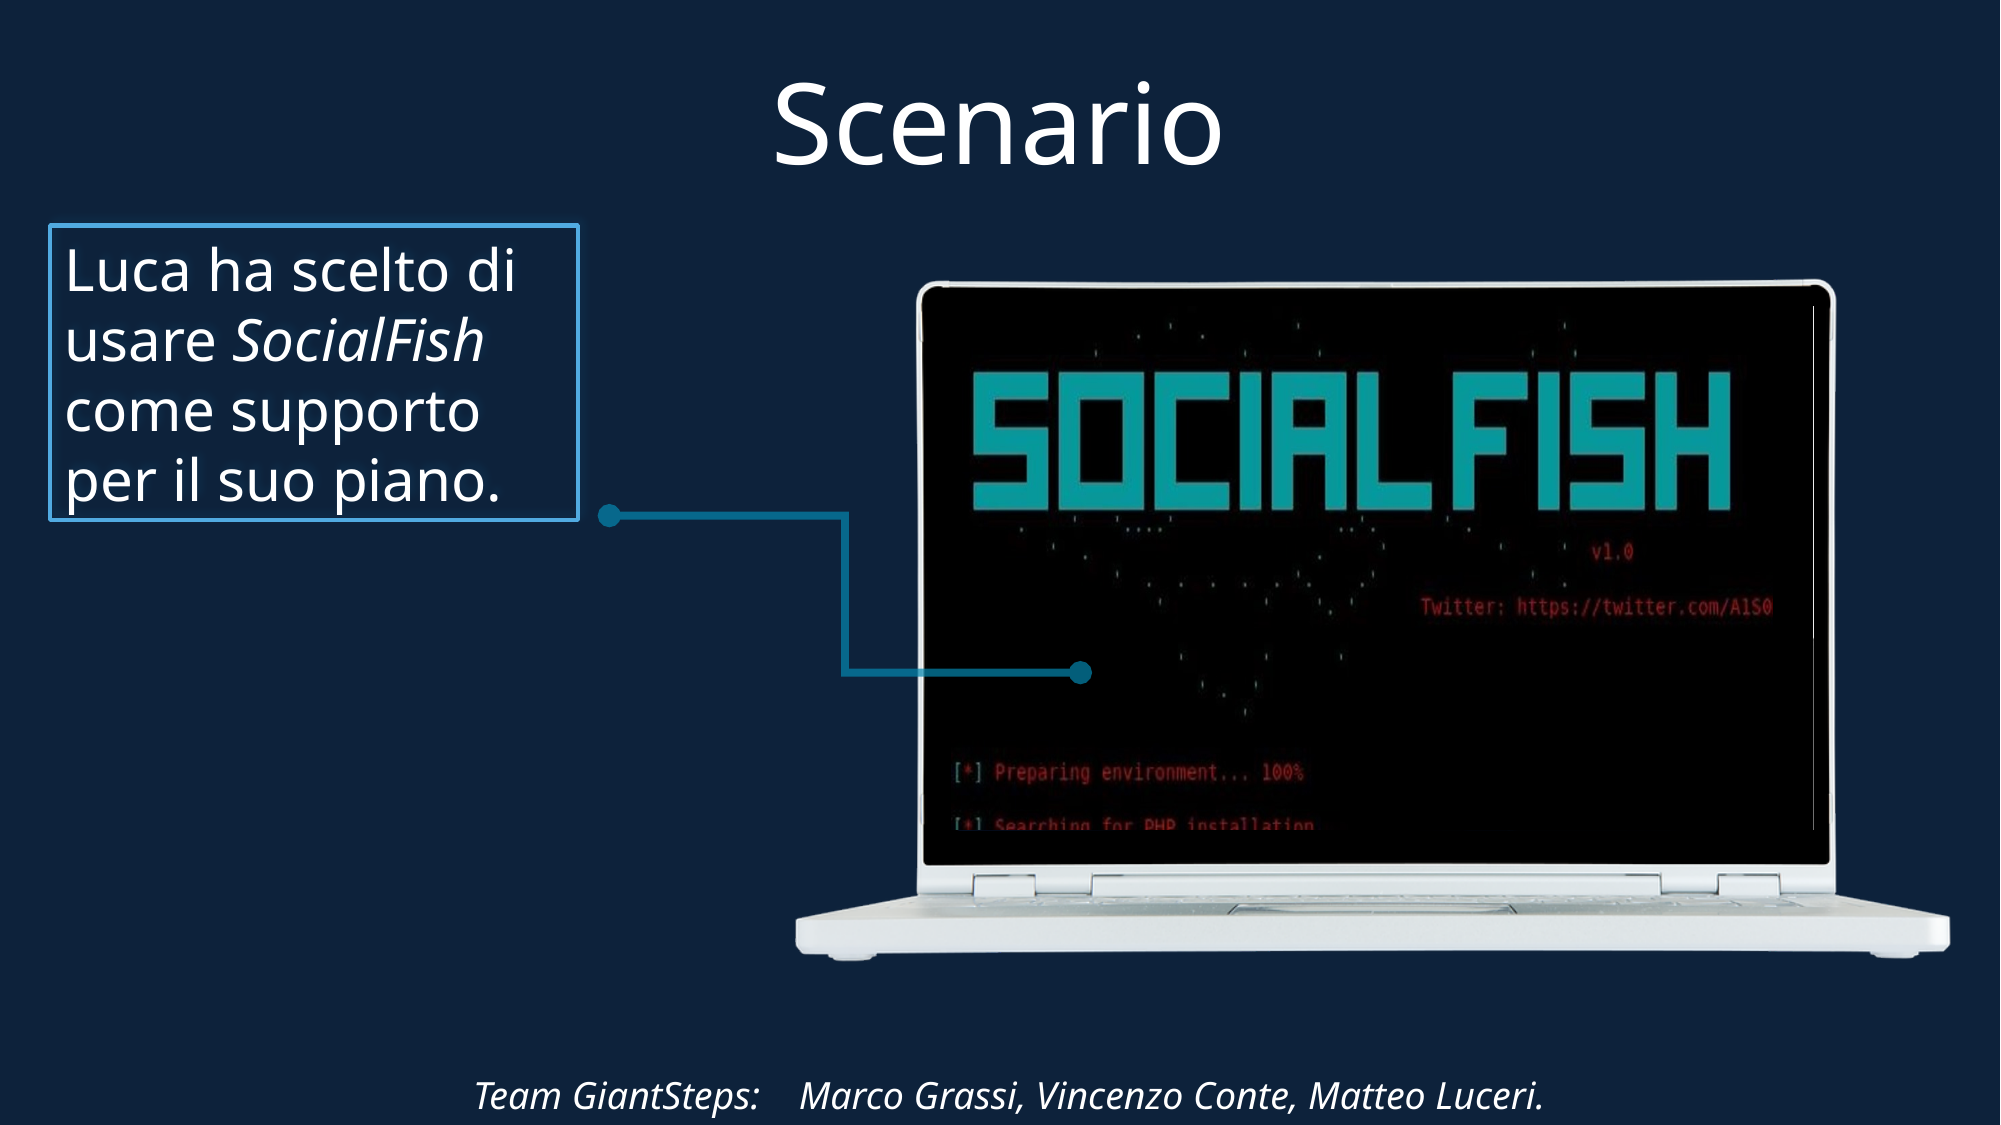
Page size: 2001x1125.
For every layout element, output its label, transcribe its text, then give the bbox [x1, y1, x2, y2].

text_box Luca ha scelto di usare SocialFish come supporto per il suo piano. [50, 225, 579, 521]
text_box Team GiantSteps: Marco Grassi, Vincenzo Conte, Matteo Luceri. [458, 1064, 1561, 1125]
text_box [609, 515, 1081, 673]
picture [758, 220, 2000, 1053]
list Scenario [50, 68, 1949, 188]
